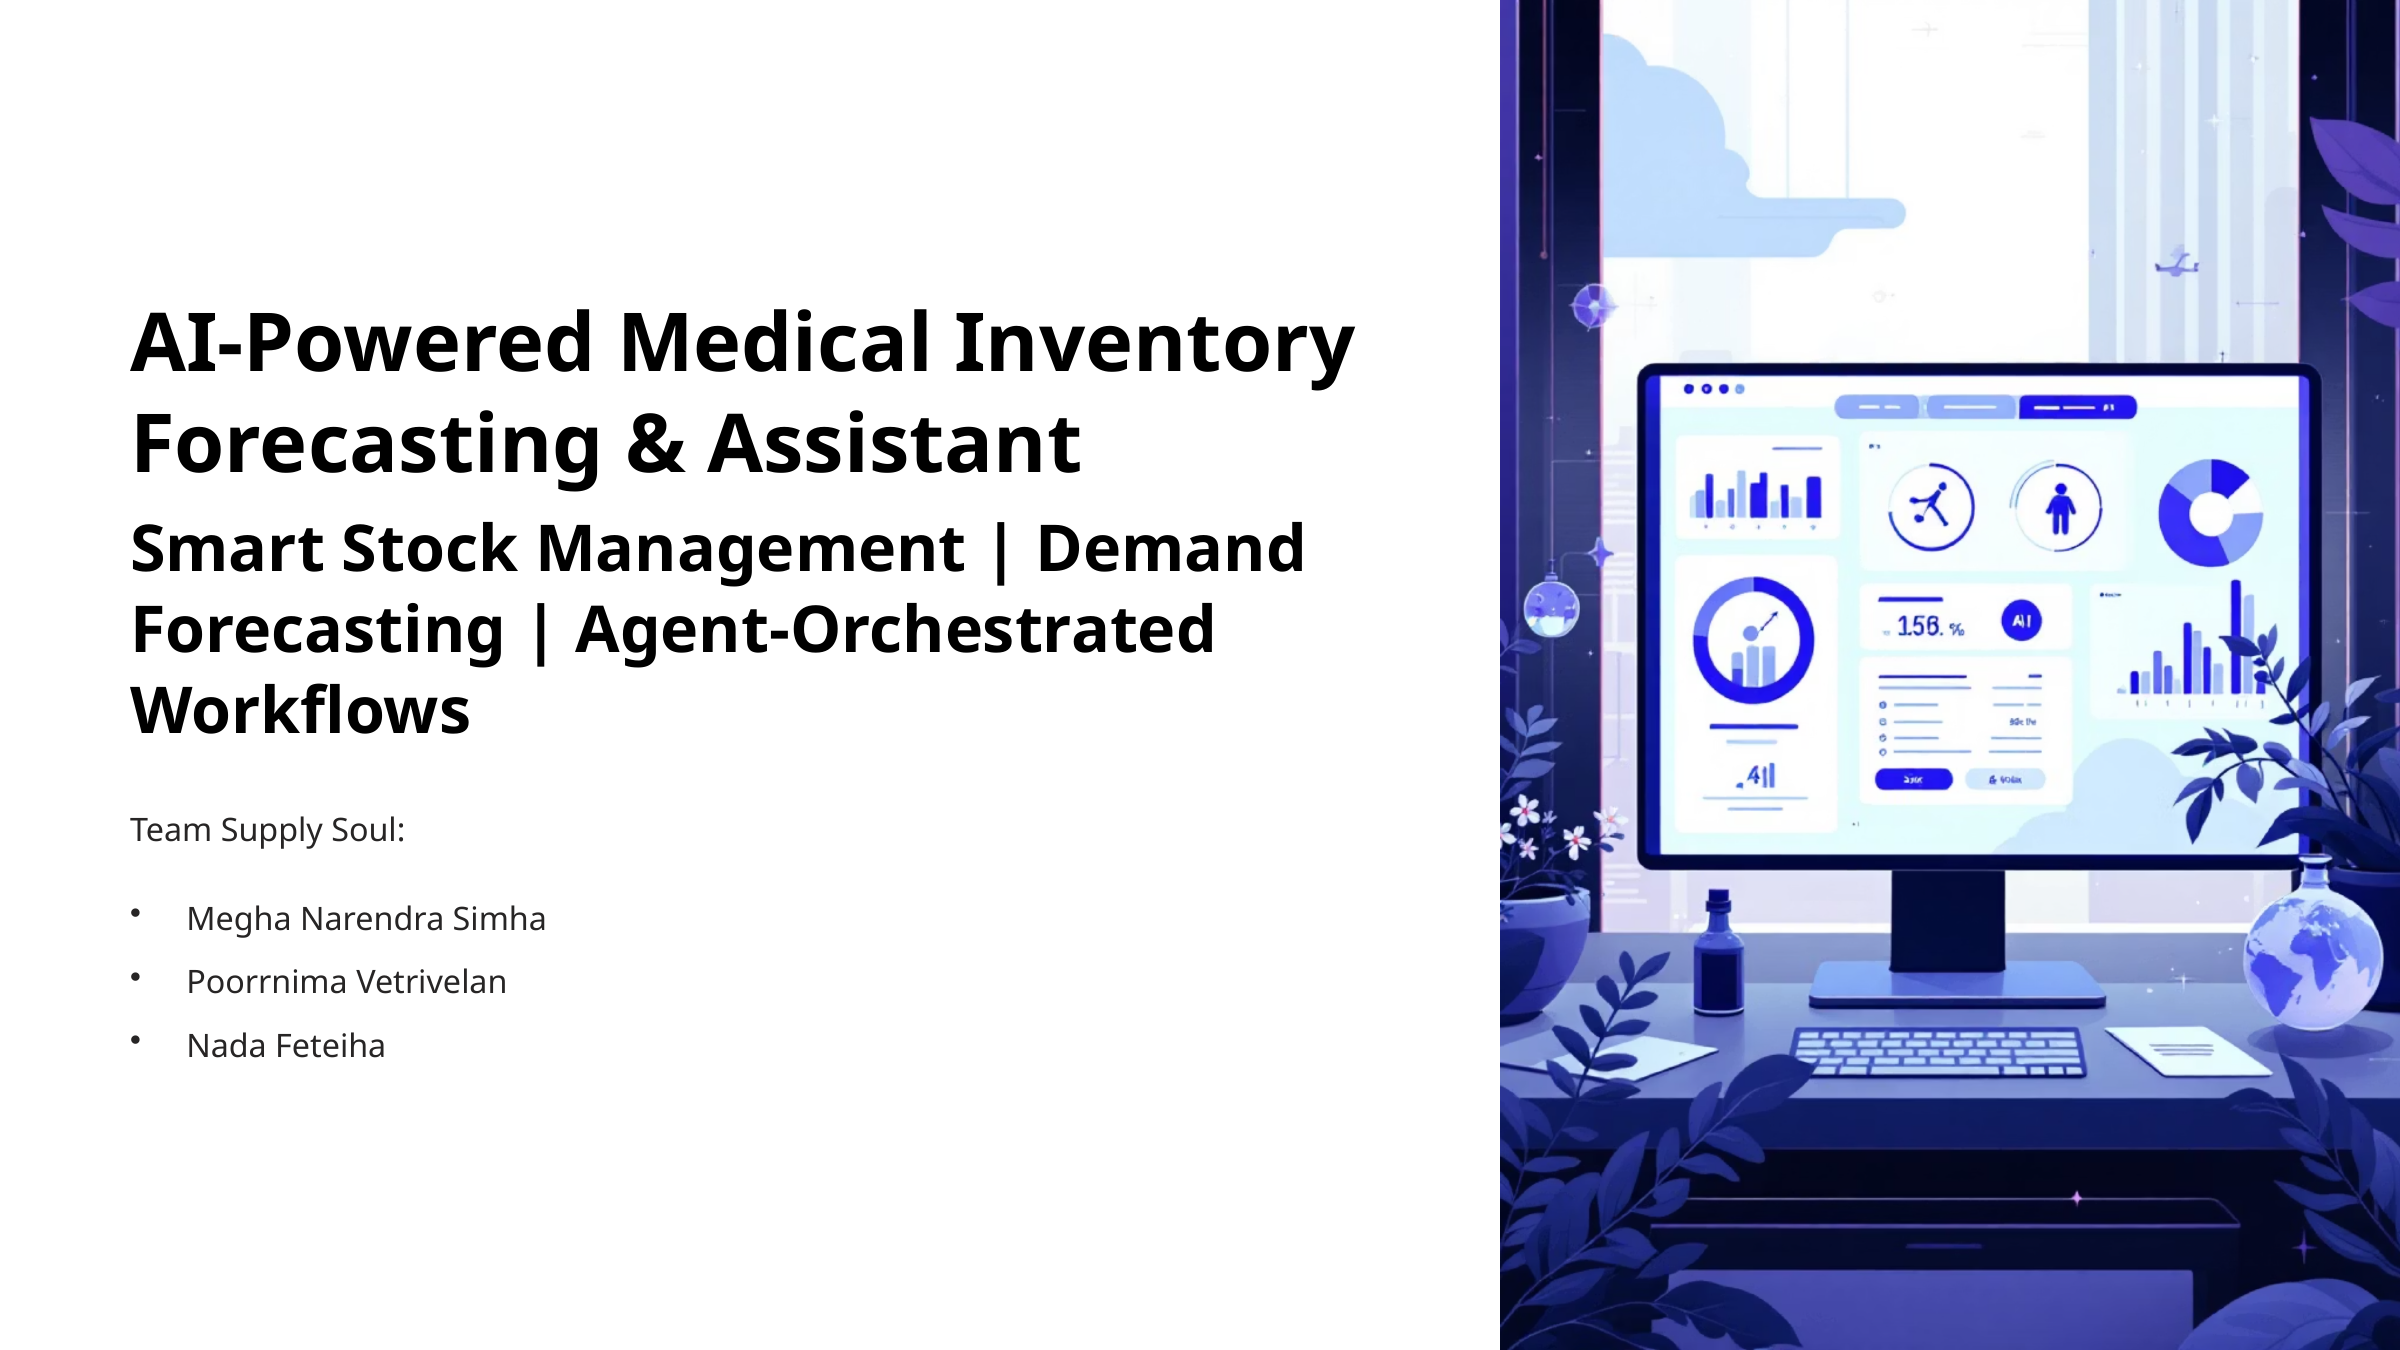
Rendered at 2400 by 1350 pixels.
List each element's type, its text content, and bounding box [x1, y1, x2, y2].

text_box Megha Narendra Simha [130, 884, 1370, 937]
text_box Team Supply Soul: [130, 795, 1370, 848]
text_box Smart Stock Management | Demand Forecasting | Agent-Orchestrated Workflows [130, 502, 1370, 747]
picture [1499, 0, 2400, 1350]
text_box Poorrnima Vetrivelan [130, 947, 1370, 1000]
text_box Nada Feteiha [130, 1011, 1370, 1064]
text_box AI-Powered Medical Inventory Forecasting & Assistant [130, 286, 1370, 490]
